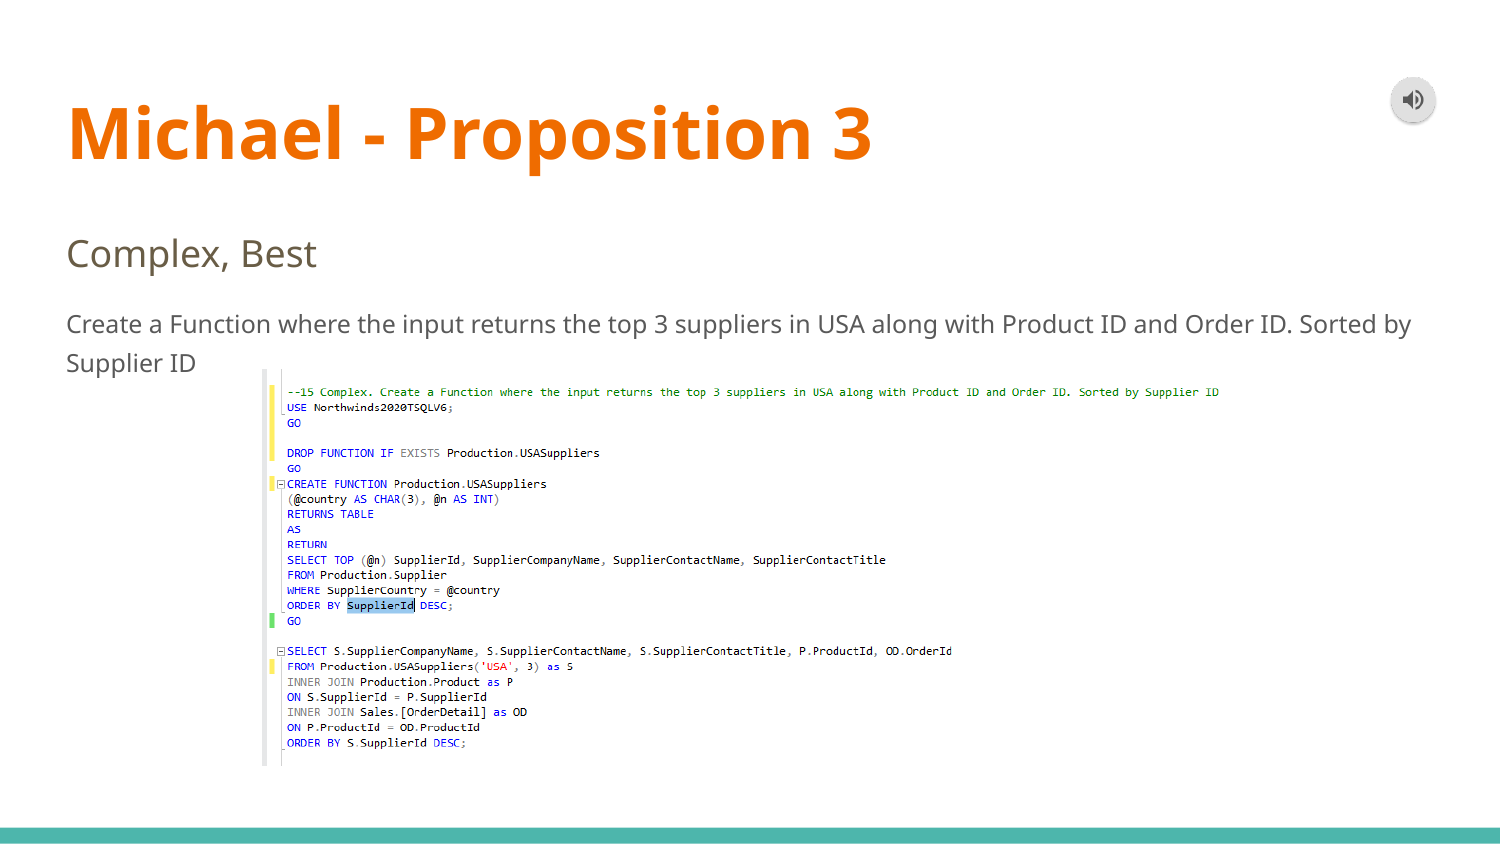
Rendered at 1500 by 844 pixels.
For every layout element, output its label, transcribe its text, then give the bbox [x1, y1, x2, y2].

picture [1385, 72, 1441, 127]
list Complex, Best Create a Function where the input returns the top 3 suppliers in USA along with Product ID and Order ID. Sorted by Supplier ID [51, 207, 1449, 750]
picture [262, 369, 1238, 766]
title Michael - Proposition 3 [51, 72, 1449, 189]
